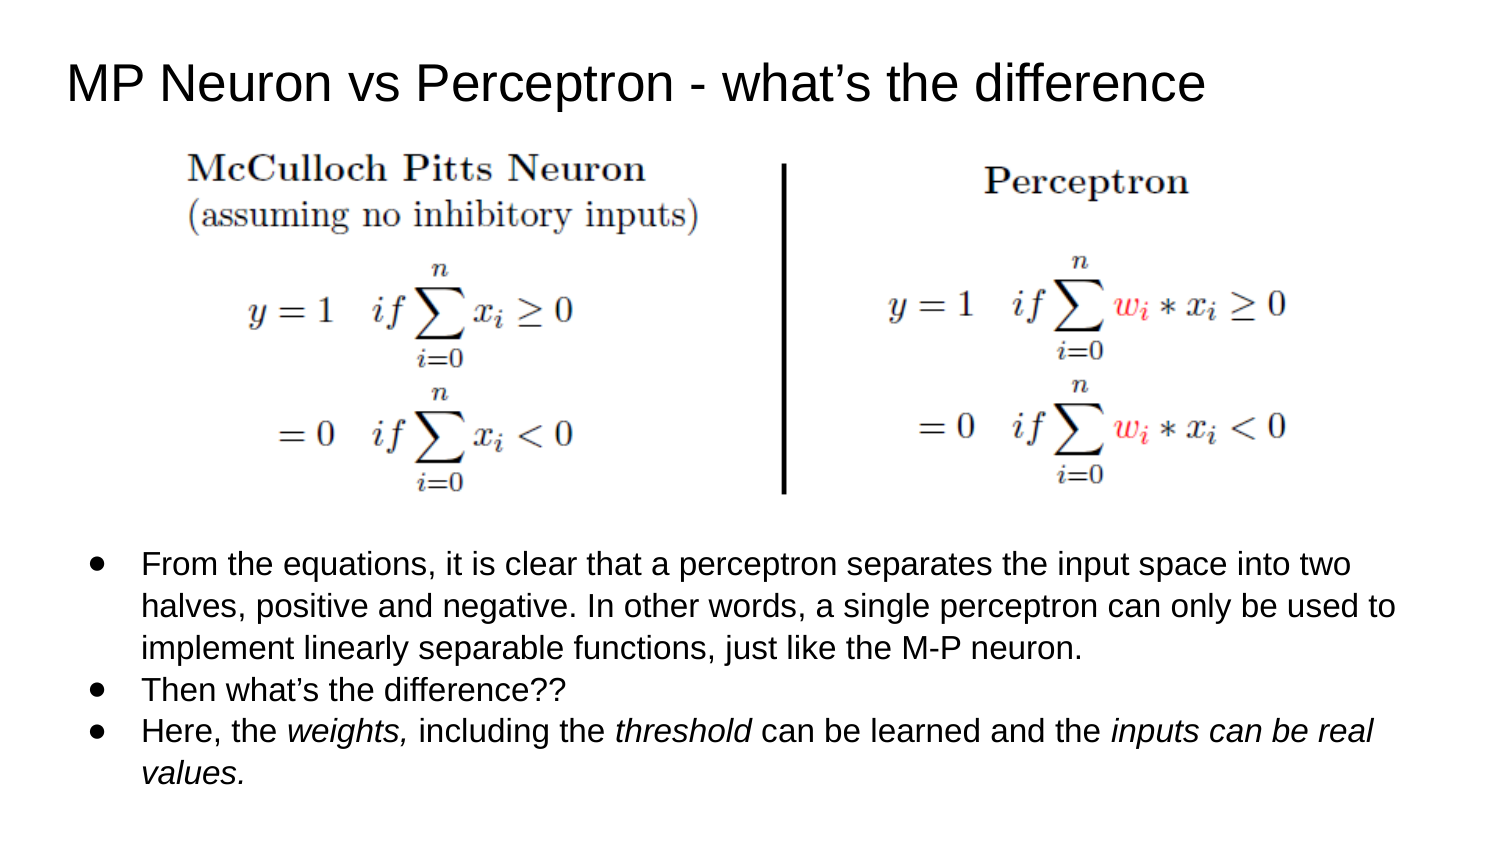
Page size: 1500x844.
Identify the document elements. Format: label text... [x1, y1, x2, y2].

title MP Neuron vs Perceptron - what’s the difference [51, 33, 1449, 128]
picture [156, 145, 1344, 526]
list From the equations, it is clear that a perceptron separates the input space into two halves, positive and negative. In other words, a single perceptron can only be used to implement linearly separable functions, just like the M-P neuron. Then what’s the difference?? Here, the weights, including the threshold can be learned and the inputs can be real values. [51, 525, 1449, 824]
